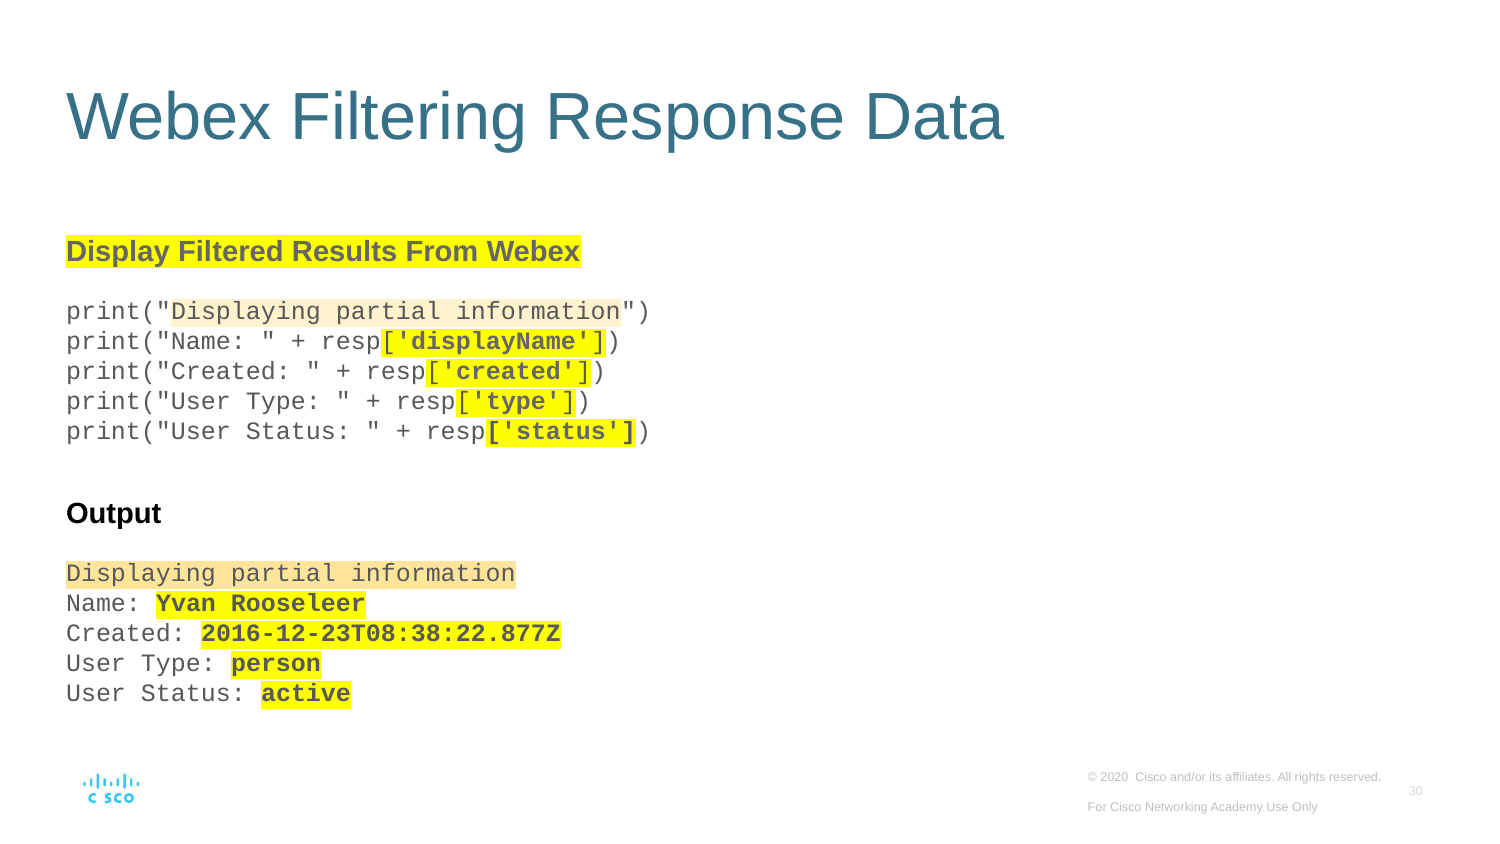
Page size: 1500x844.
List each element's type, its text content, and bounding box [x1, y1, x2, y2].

list Display Filtered Results From Webex print("Displaying partial information") print("Name: " + resp['displayName']) print("Created: " + resp['created']) print("User Type: " + resp['type']) print("User Status: " + resp['status']) Output Displaying partial information Name: Yvan Rooseleer Created: 2016-12-23T08:38:22.877Z User Type: person User Status: active [51, 189, 1449, 750]
title Webex Filtering Response Data [51, 72, 1449, 167]
